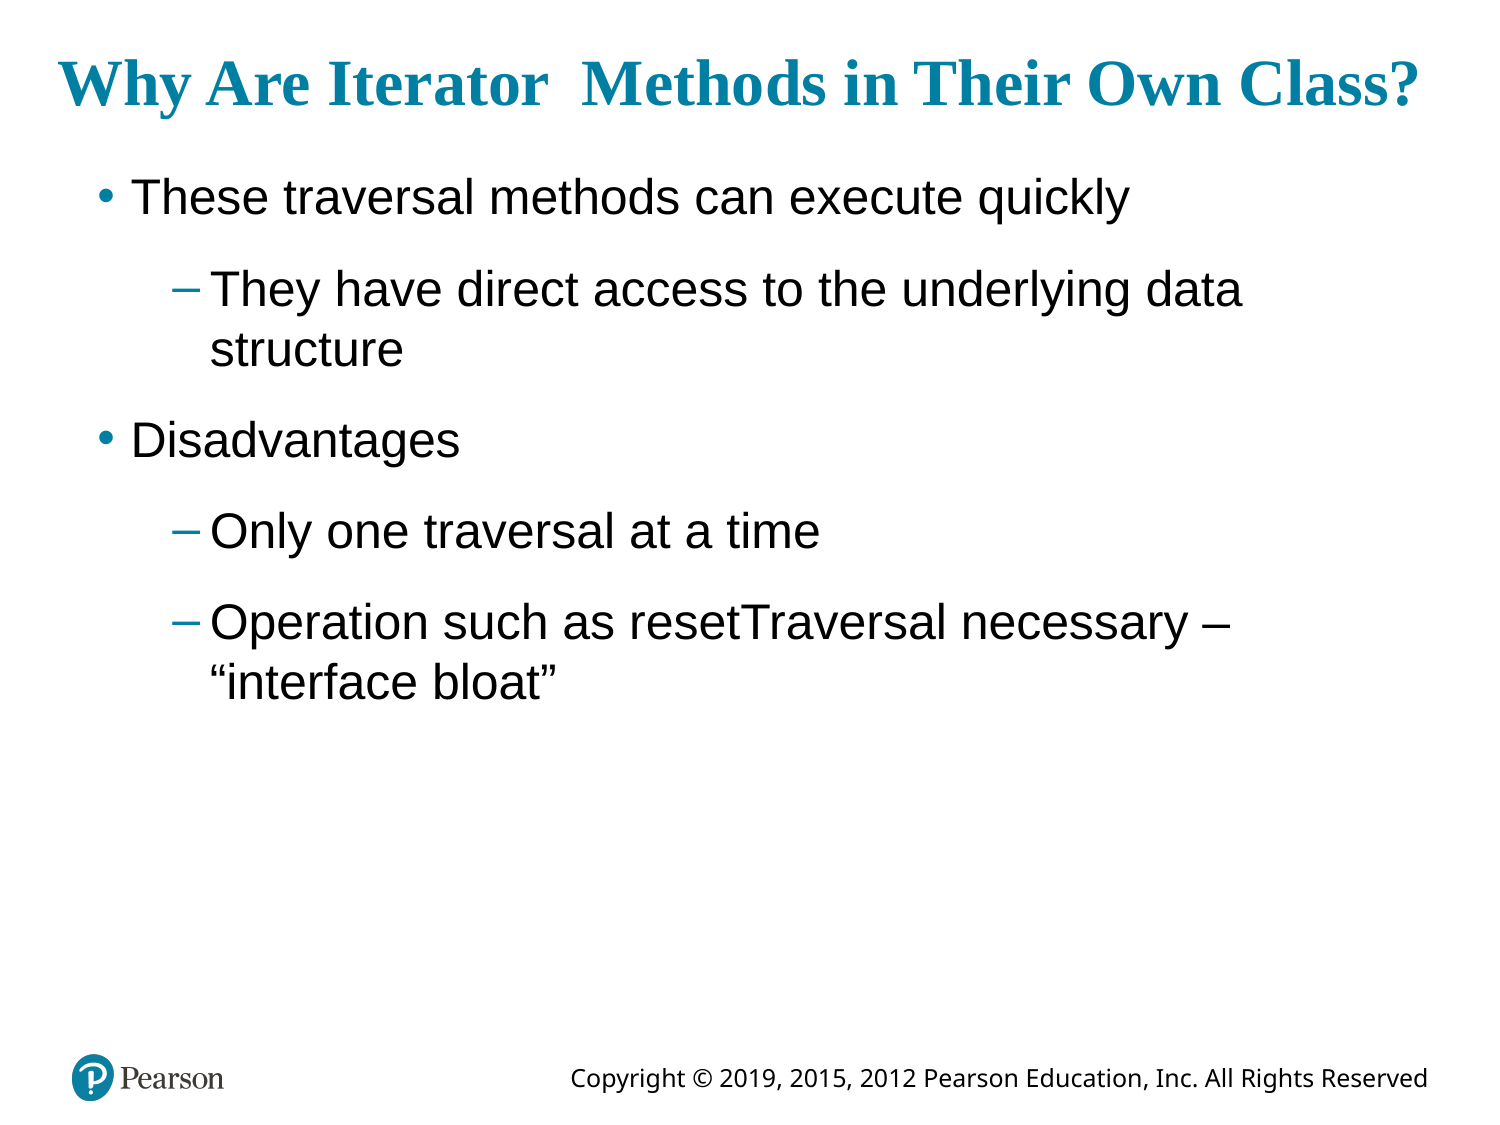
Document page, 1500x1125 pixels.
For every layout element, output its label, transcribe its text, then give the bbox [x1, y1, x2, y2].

picture [80, 1063, 106, 1088]
list These traversal methods can execute quickly They have direct access to the underlying data structure Disadvantages Only one traversal at a time Operation such as resetTraversal necessary – “interface bloat” [65, 149, 1417, 976]
picture [72, 1054, 88, 1070]
title Why Are Iterator Methods in Their Own Class? [41, 0, 1440, 135]
picture [98, 1054, 224, 1101]
picture [72, 1087, 83, 1101]
